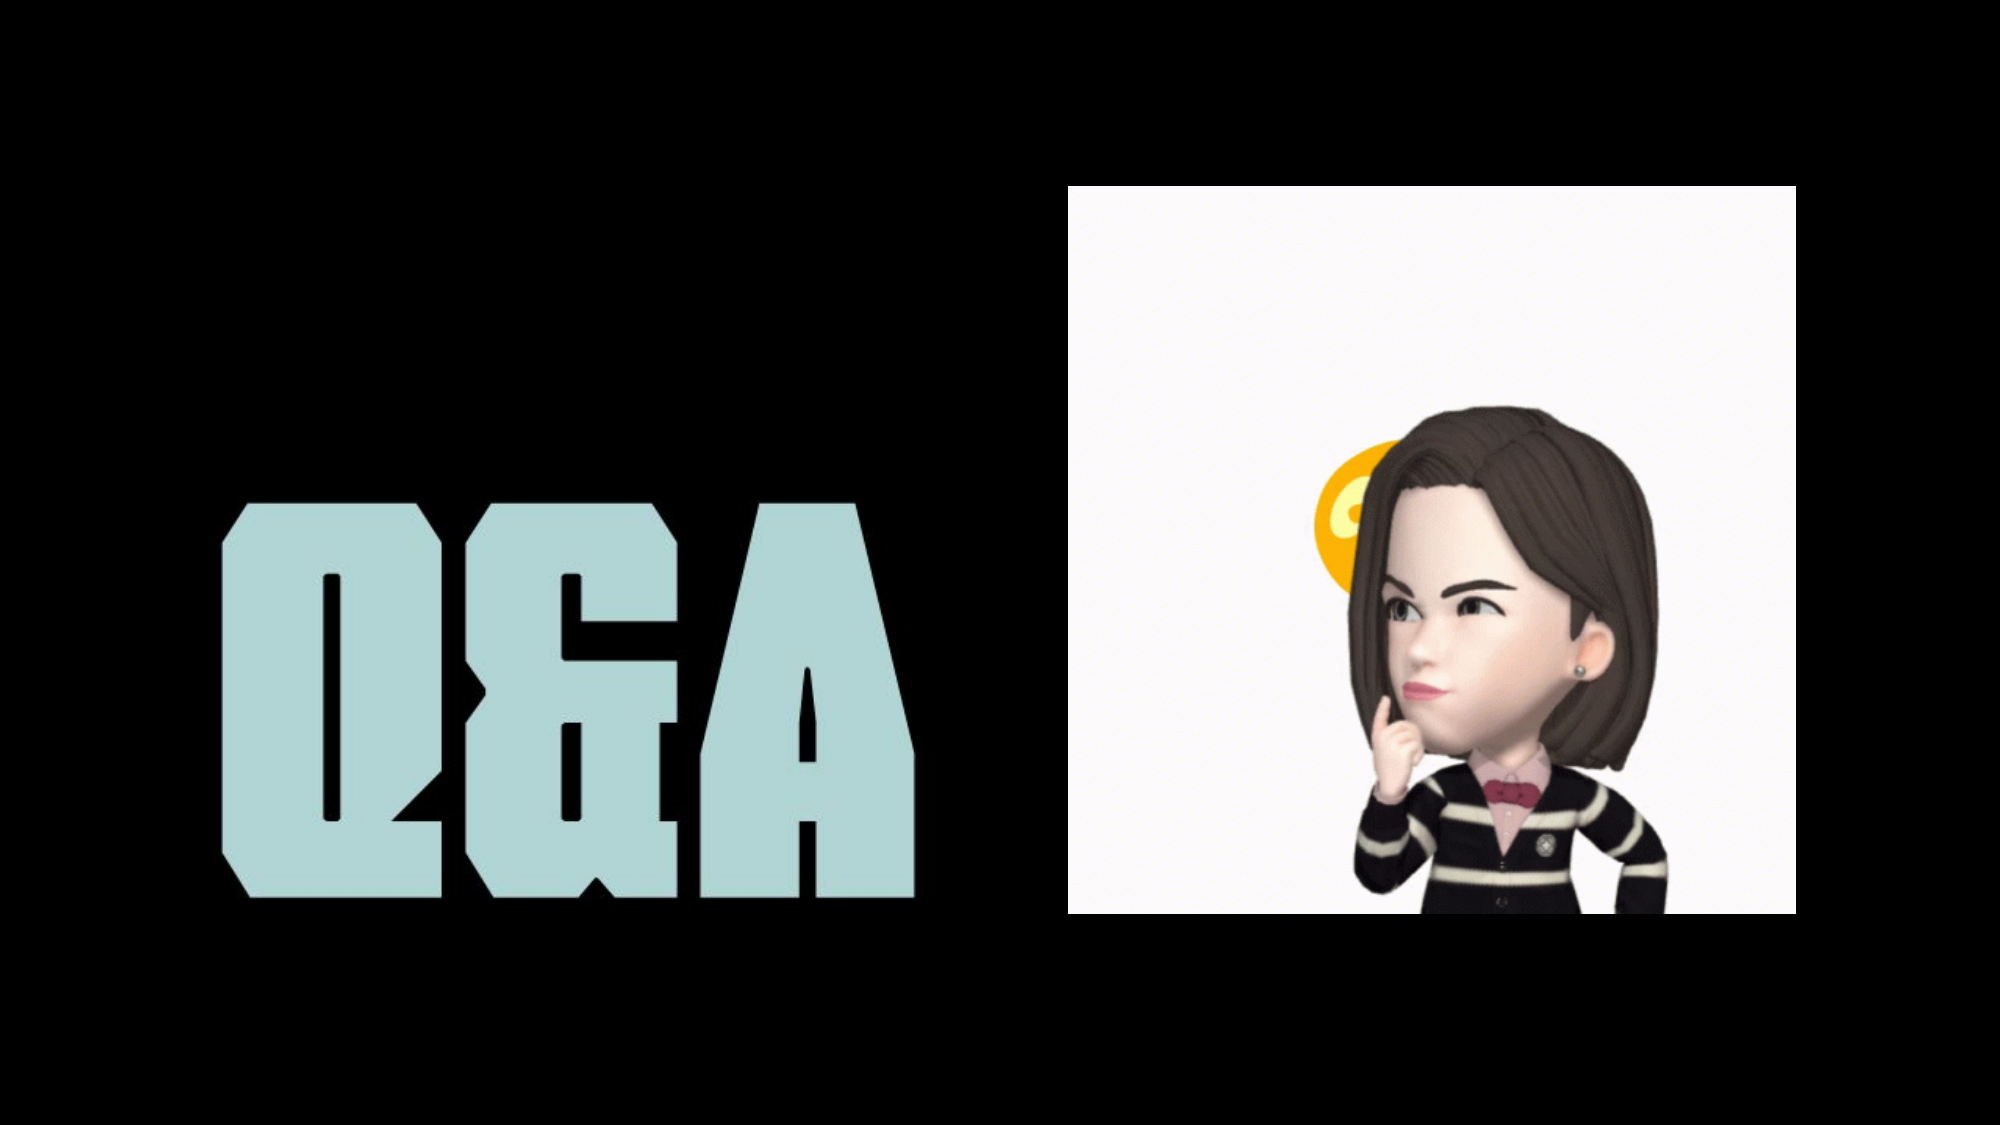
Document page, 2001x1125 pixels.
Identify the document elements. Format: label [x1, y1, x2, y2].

picture [1068, 186, 1796, 914]
picture [62, 324, 1000, 907]
